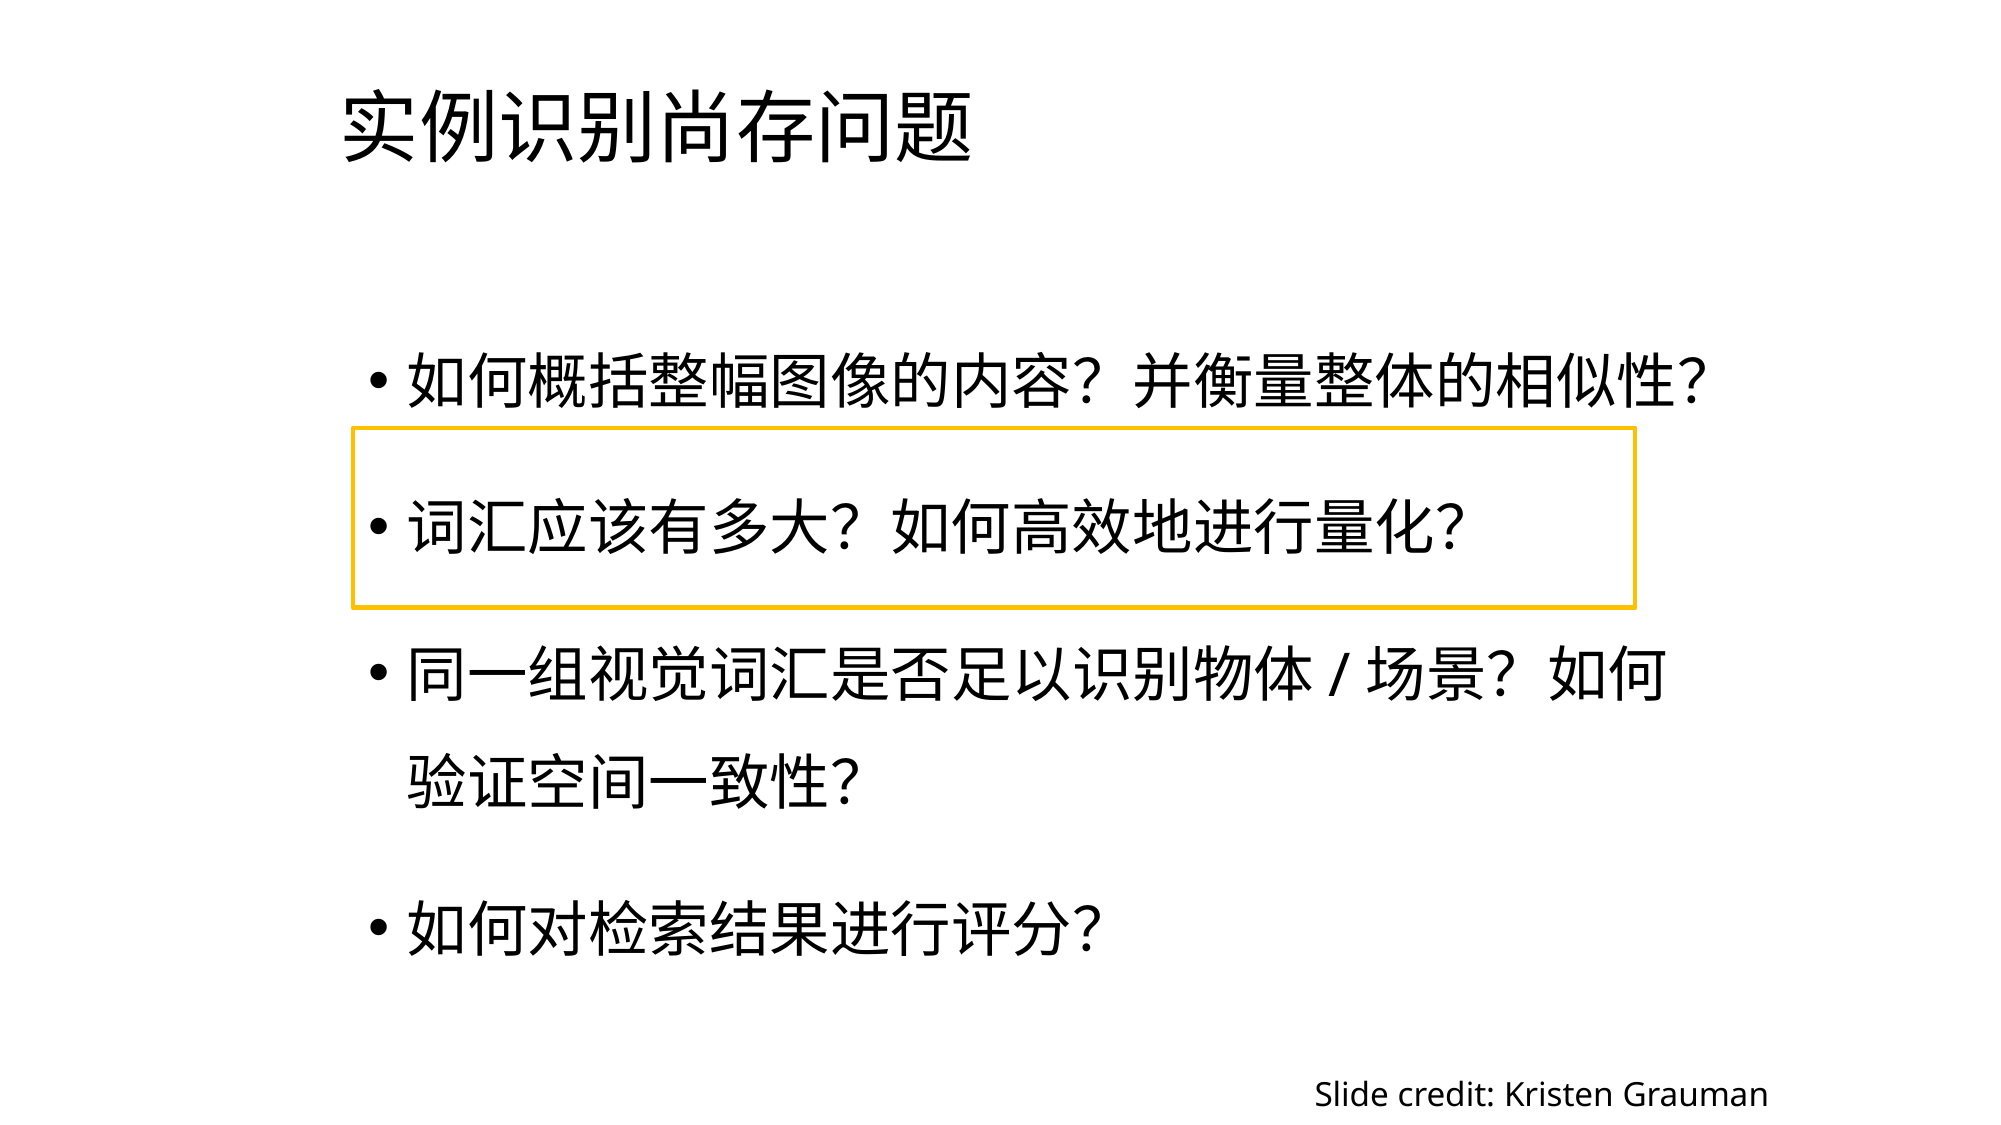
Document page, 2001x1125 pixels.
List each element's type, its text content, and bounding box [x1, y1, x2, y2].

title 实例识别尚存问题 [324, 37, 1675, 225]
list 如何概括整幅图像的内容？并衡量整体的相似性？ 词汇应该有多大？如何高效地进行量化？ 同一组视觉词汇是否足以识别物体/场景？如何验证空间一致性？ 如何对检索结果进行评分？ [353, 299, 1730, 1014]
text_box [353, 427, 1636, 608]
text_box Slide credit: Kristen Grauman [1299, 1065, 1888, 1121]
